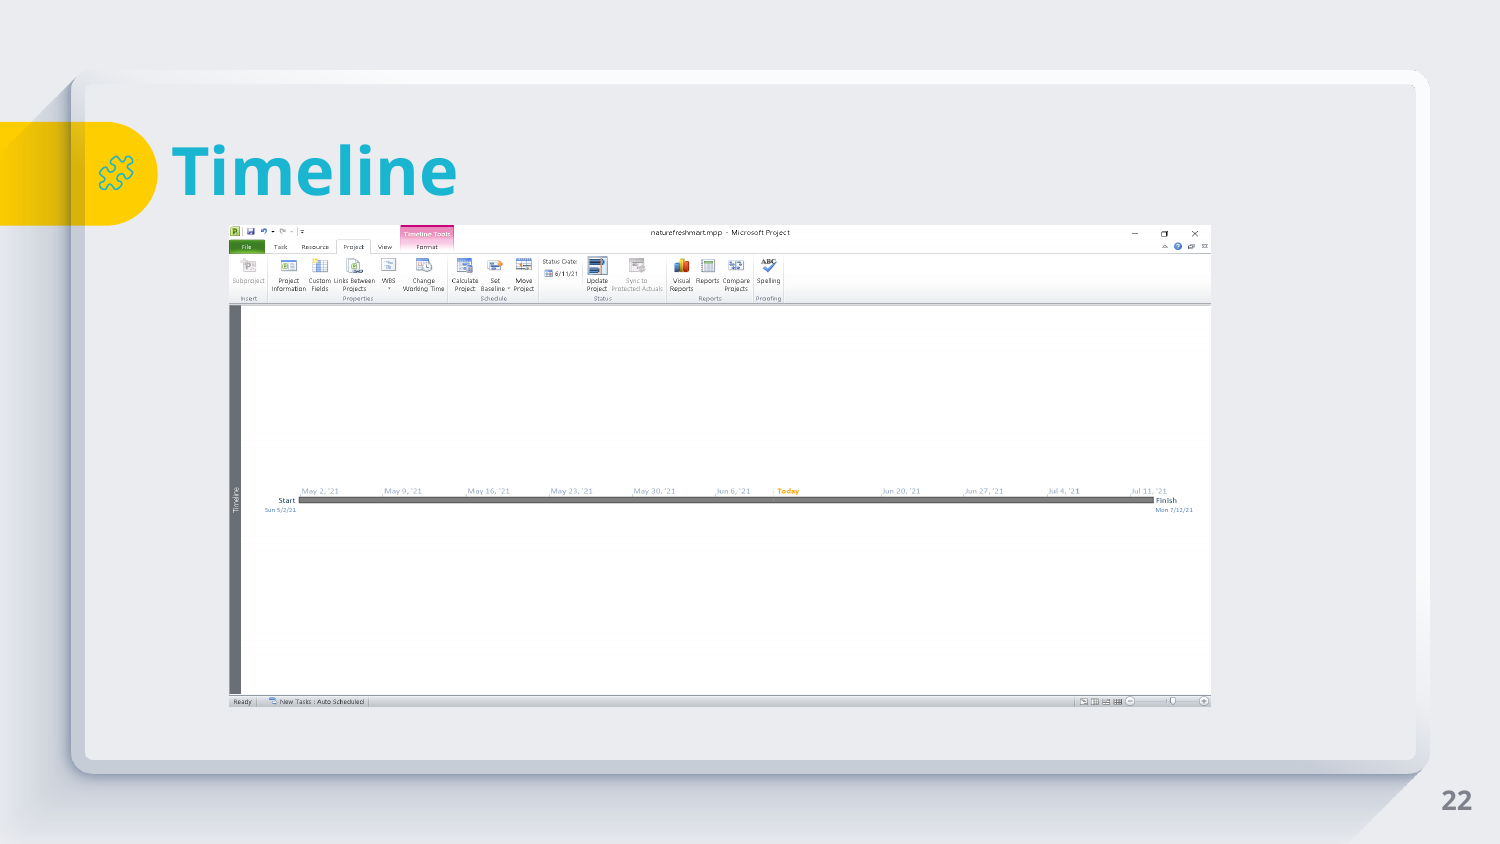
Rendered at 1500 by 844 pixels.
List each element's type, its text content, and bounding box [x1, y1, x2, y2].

slide_number 22 [1414, 759, 1500, 844]
title Timeline [171, 121, 1354, 226]
picture [0, 0, 1500, 844]
